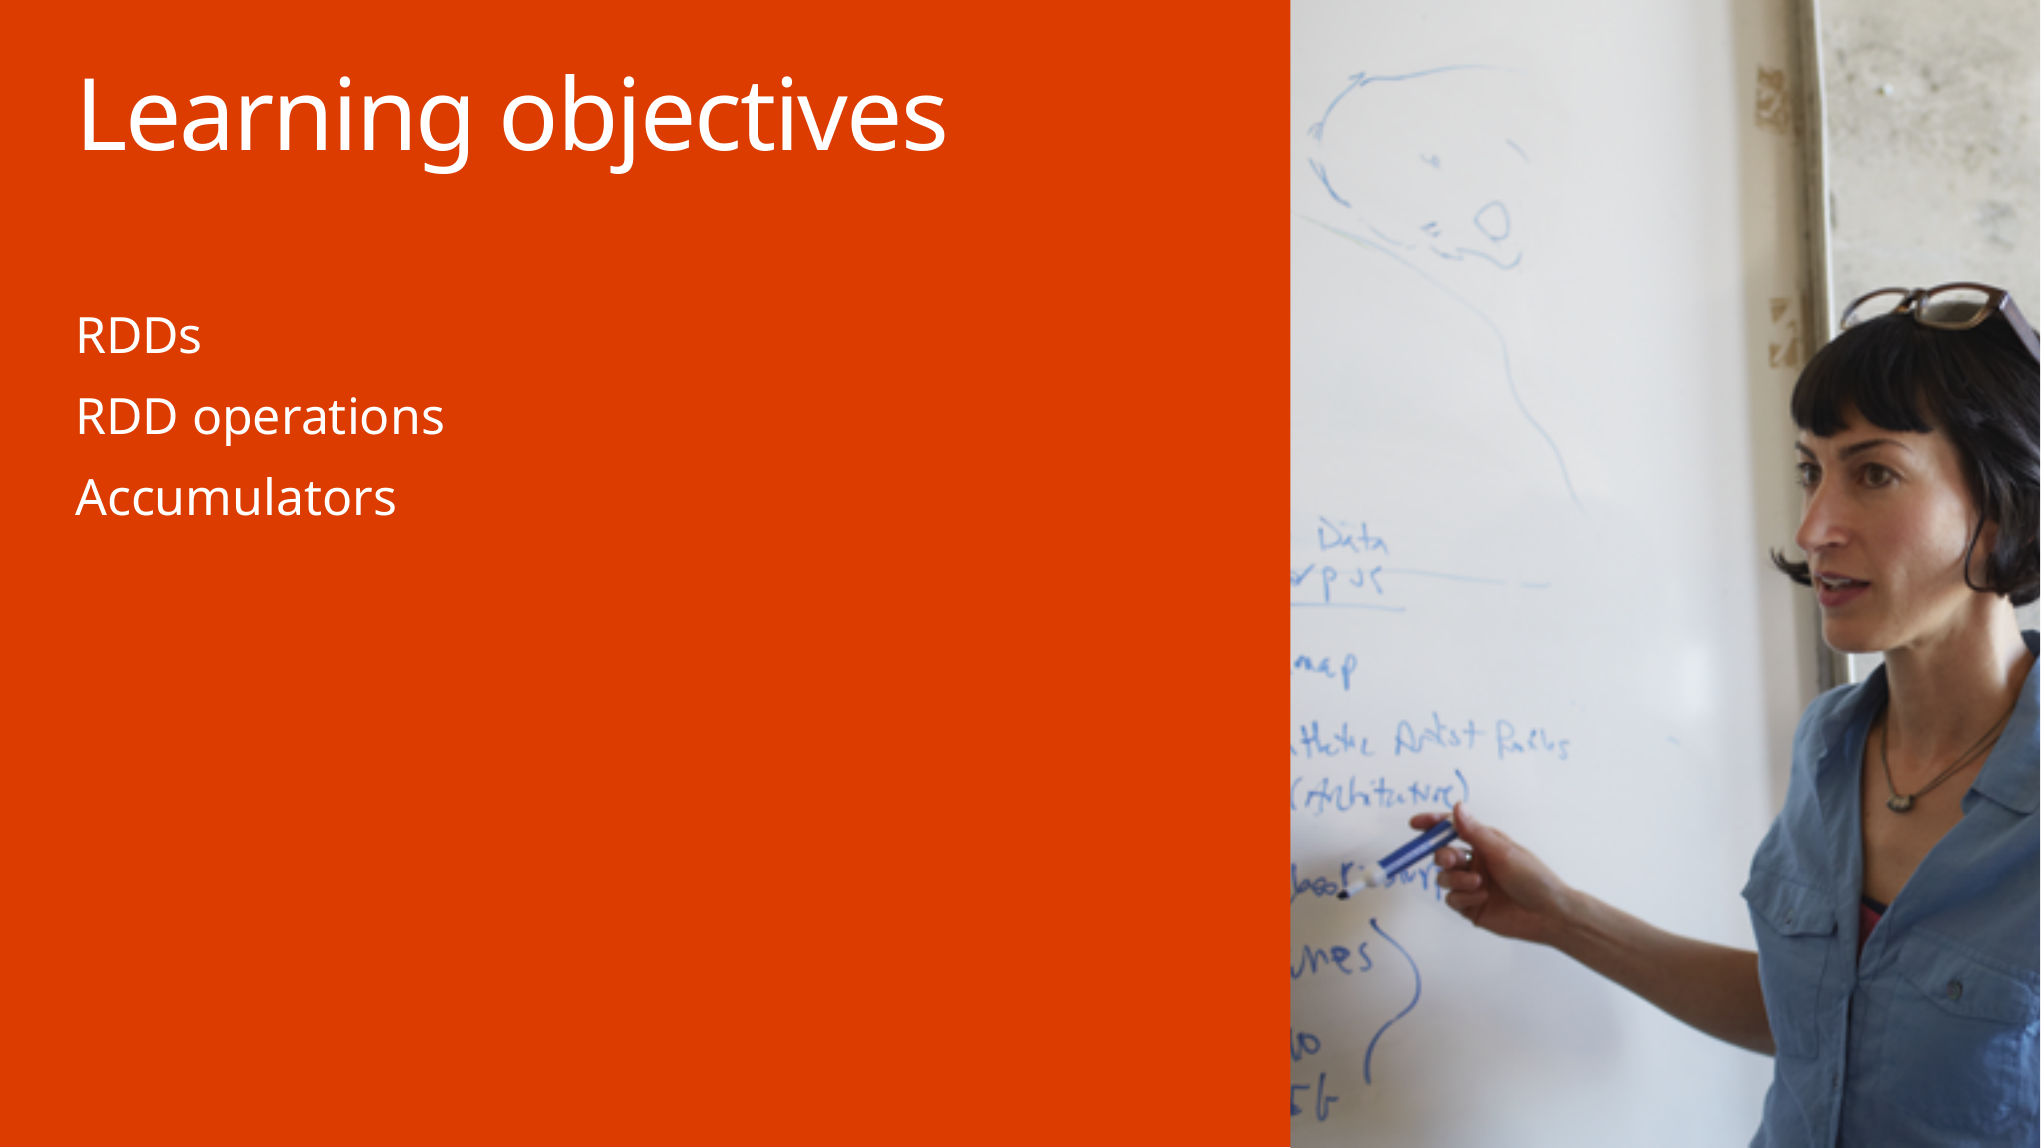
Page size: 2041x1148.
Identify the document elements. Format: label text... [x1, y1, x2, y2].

text_box RDDs RDD operations Accumulators [0, 288, 1290, 541]
text_box Learning objectives [0, 48, 1290, 200]
picture [1290, 0, 2041, 1148]
